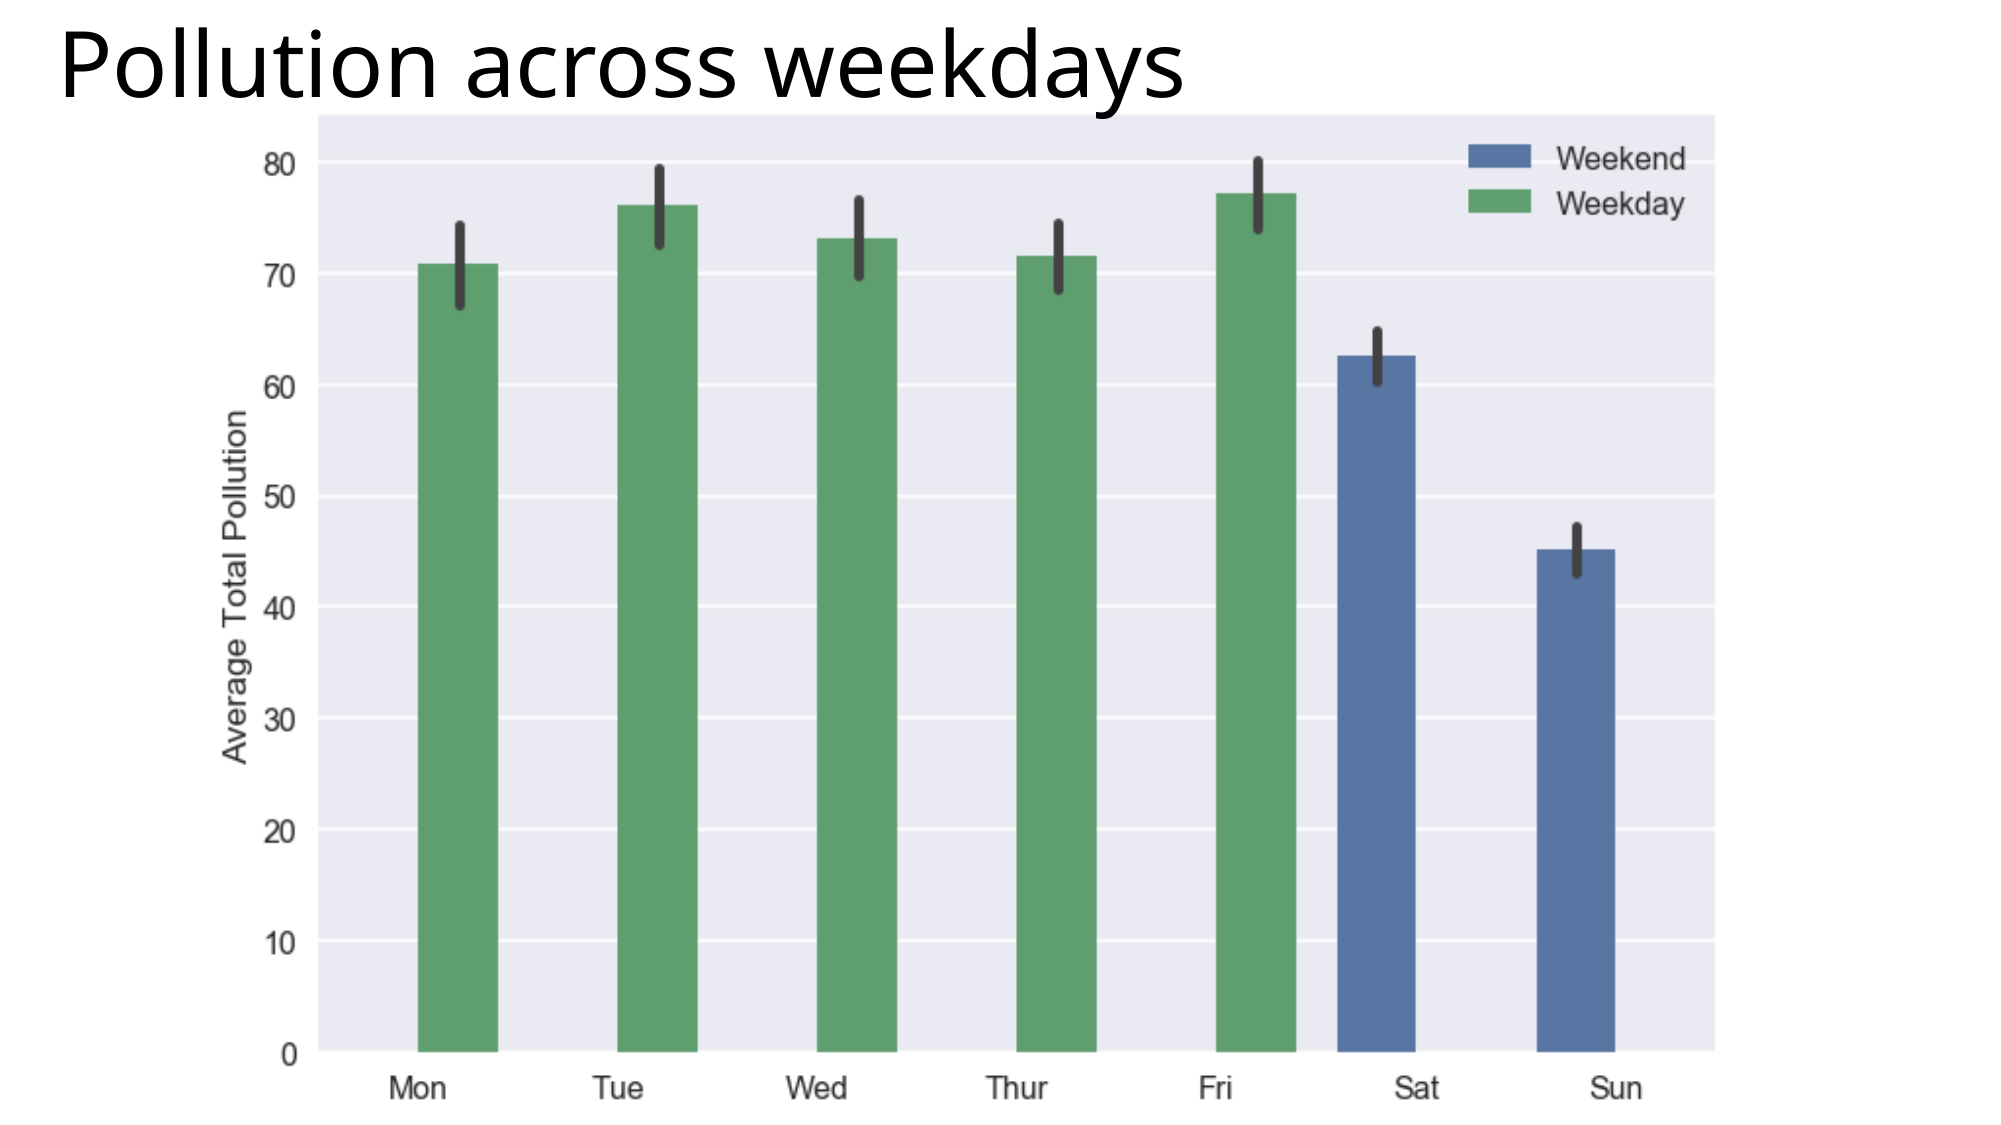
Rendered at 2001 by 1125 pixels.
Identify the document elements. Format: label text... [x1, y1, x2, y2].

title Pollution across weekdays [42, 0, 1768, 136]
picture [168, 90, 1733, 1125]
